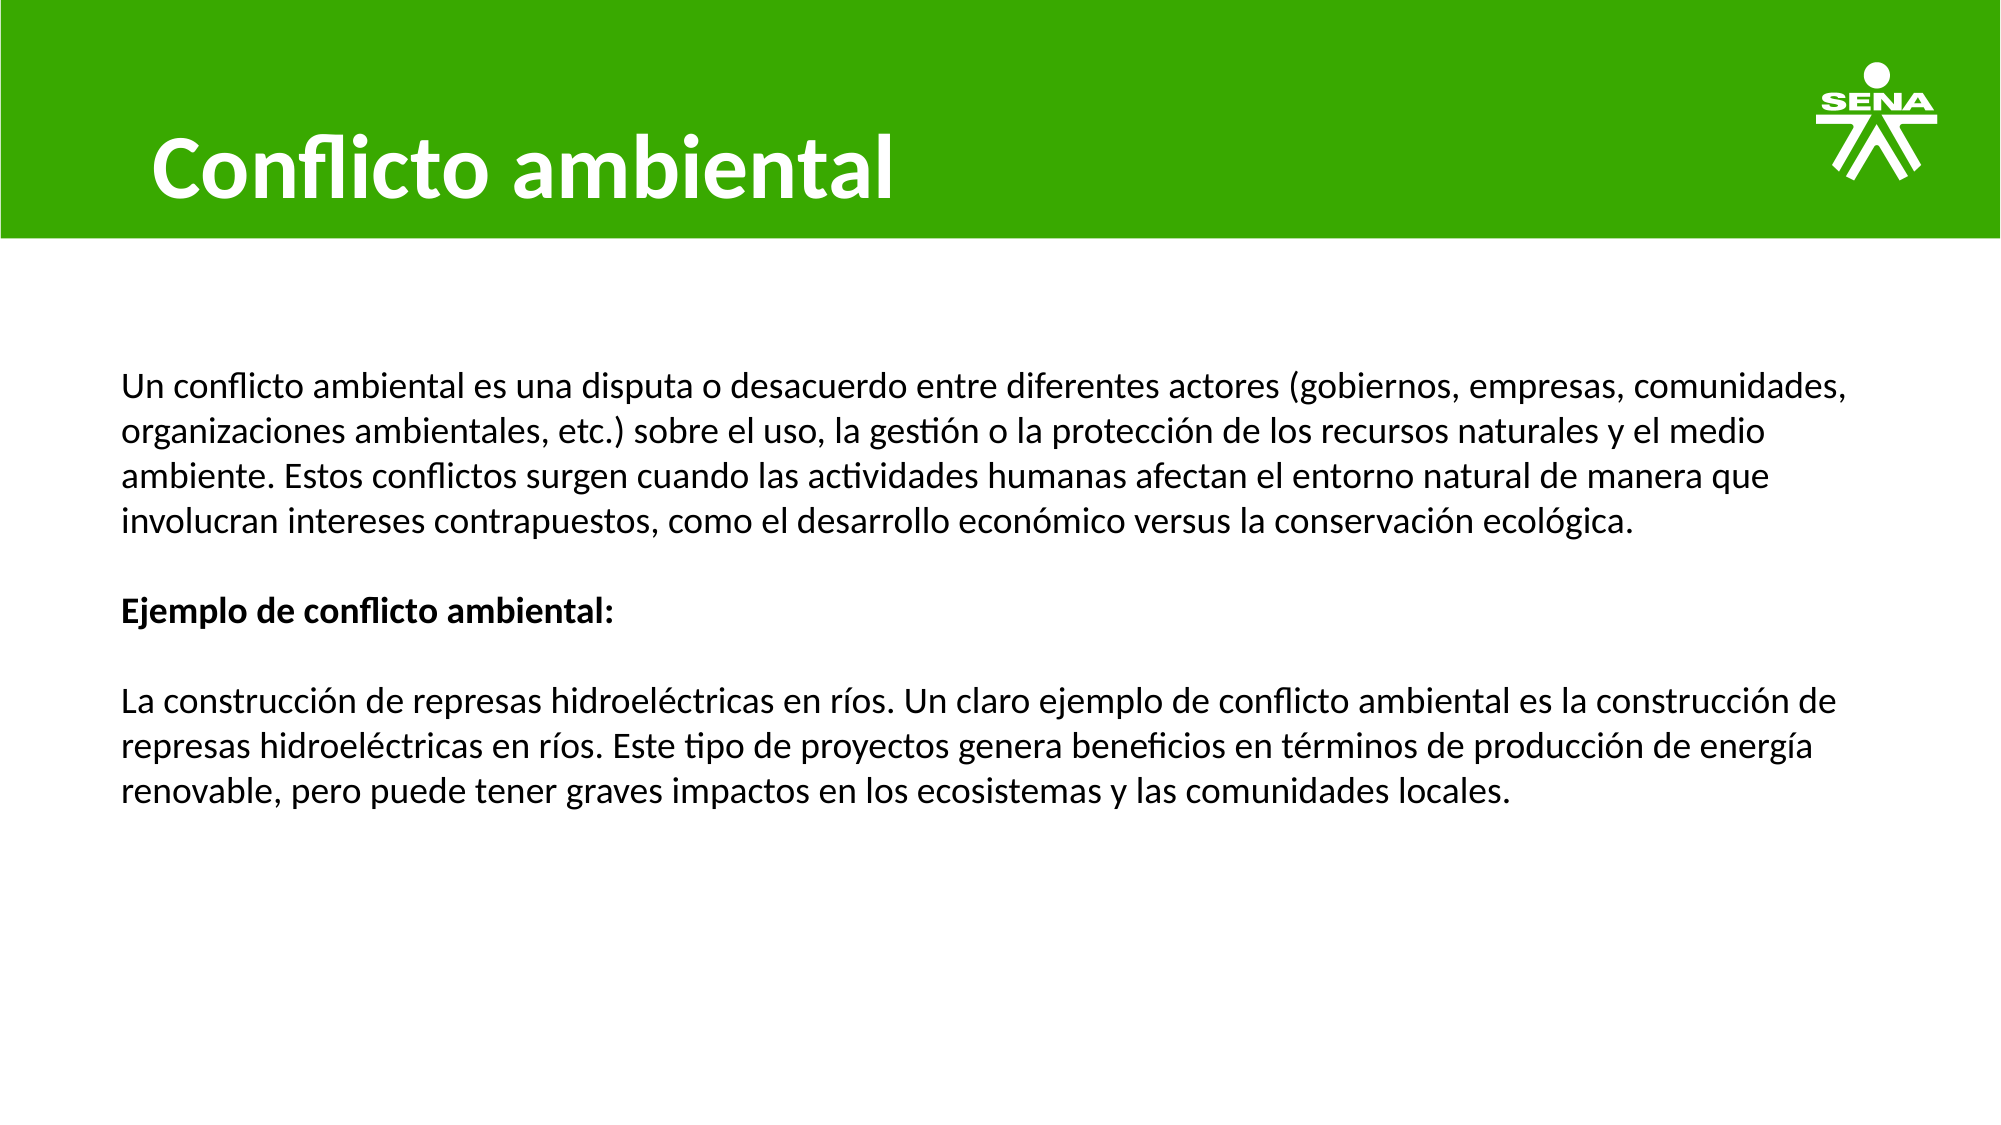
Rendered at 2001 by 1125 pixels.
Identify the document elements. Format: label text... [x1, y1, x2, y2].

picture [0, 0, 2001, 1125]
title Conflicto ambiental [137, 59, 1863, 278]
text_box Un conflicto ambiental es una disputa o desacuerdo entre diferentes actores (gobiernos, empresas, comunidades, organizaciones ambientales, etc.) sobre el uso, la gestión o la protección de los recursos naturales y el medio ambiente. Estos conflictos surgen cuando las actividades humanas afectan el entorno natural de manera que involucran intereses contrapuestos, como el desarrollo económico versus la conservación ecológica. Ejemplo de conflicto ambiental: La construcción de represas hidroeléctricas en ríos. Un claro ejemplo de conflicto ambiental es la construcción de represas hidroeléctricas en ríos. Este tipo de proyectos genera beneficios en términos de producción de energía renovable, pero puede tener graves impactos en los ecosistemas y las comunidades locales. [106, 353, 1919, 819]
